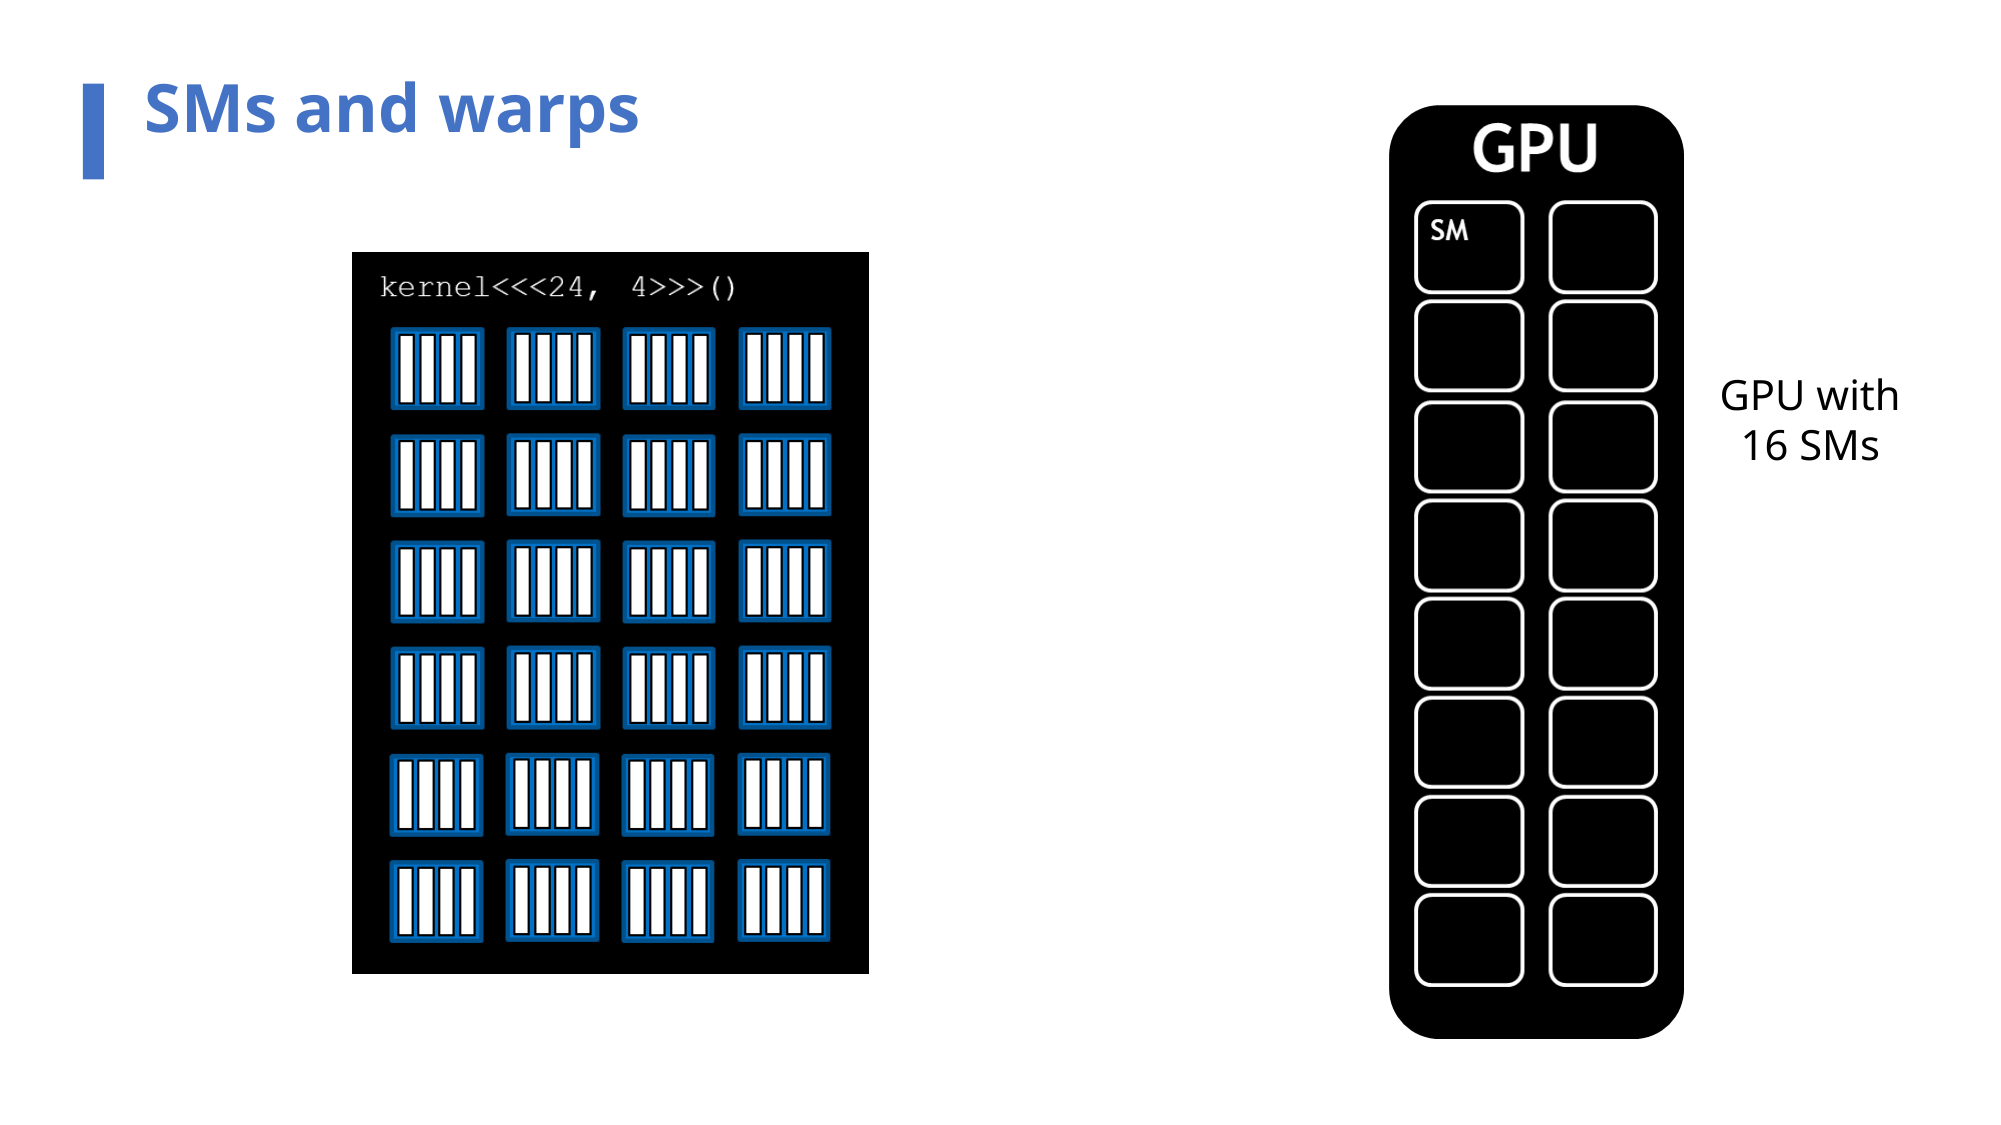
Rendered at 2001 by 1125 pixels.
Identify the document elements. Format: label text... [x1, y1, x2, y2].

text_box [82, 82, 105, 180]
picture [1389, 86, 1684, 1039]
picture [352, 252, 869, 974]
text_box SMs and warps [129, 58, 1871, 154]
text_box GPU with 16 SMs [1698, 361, 1922, 477]
